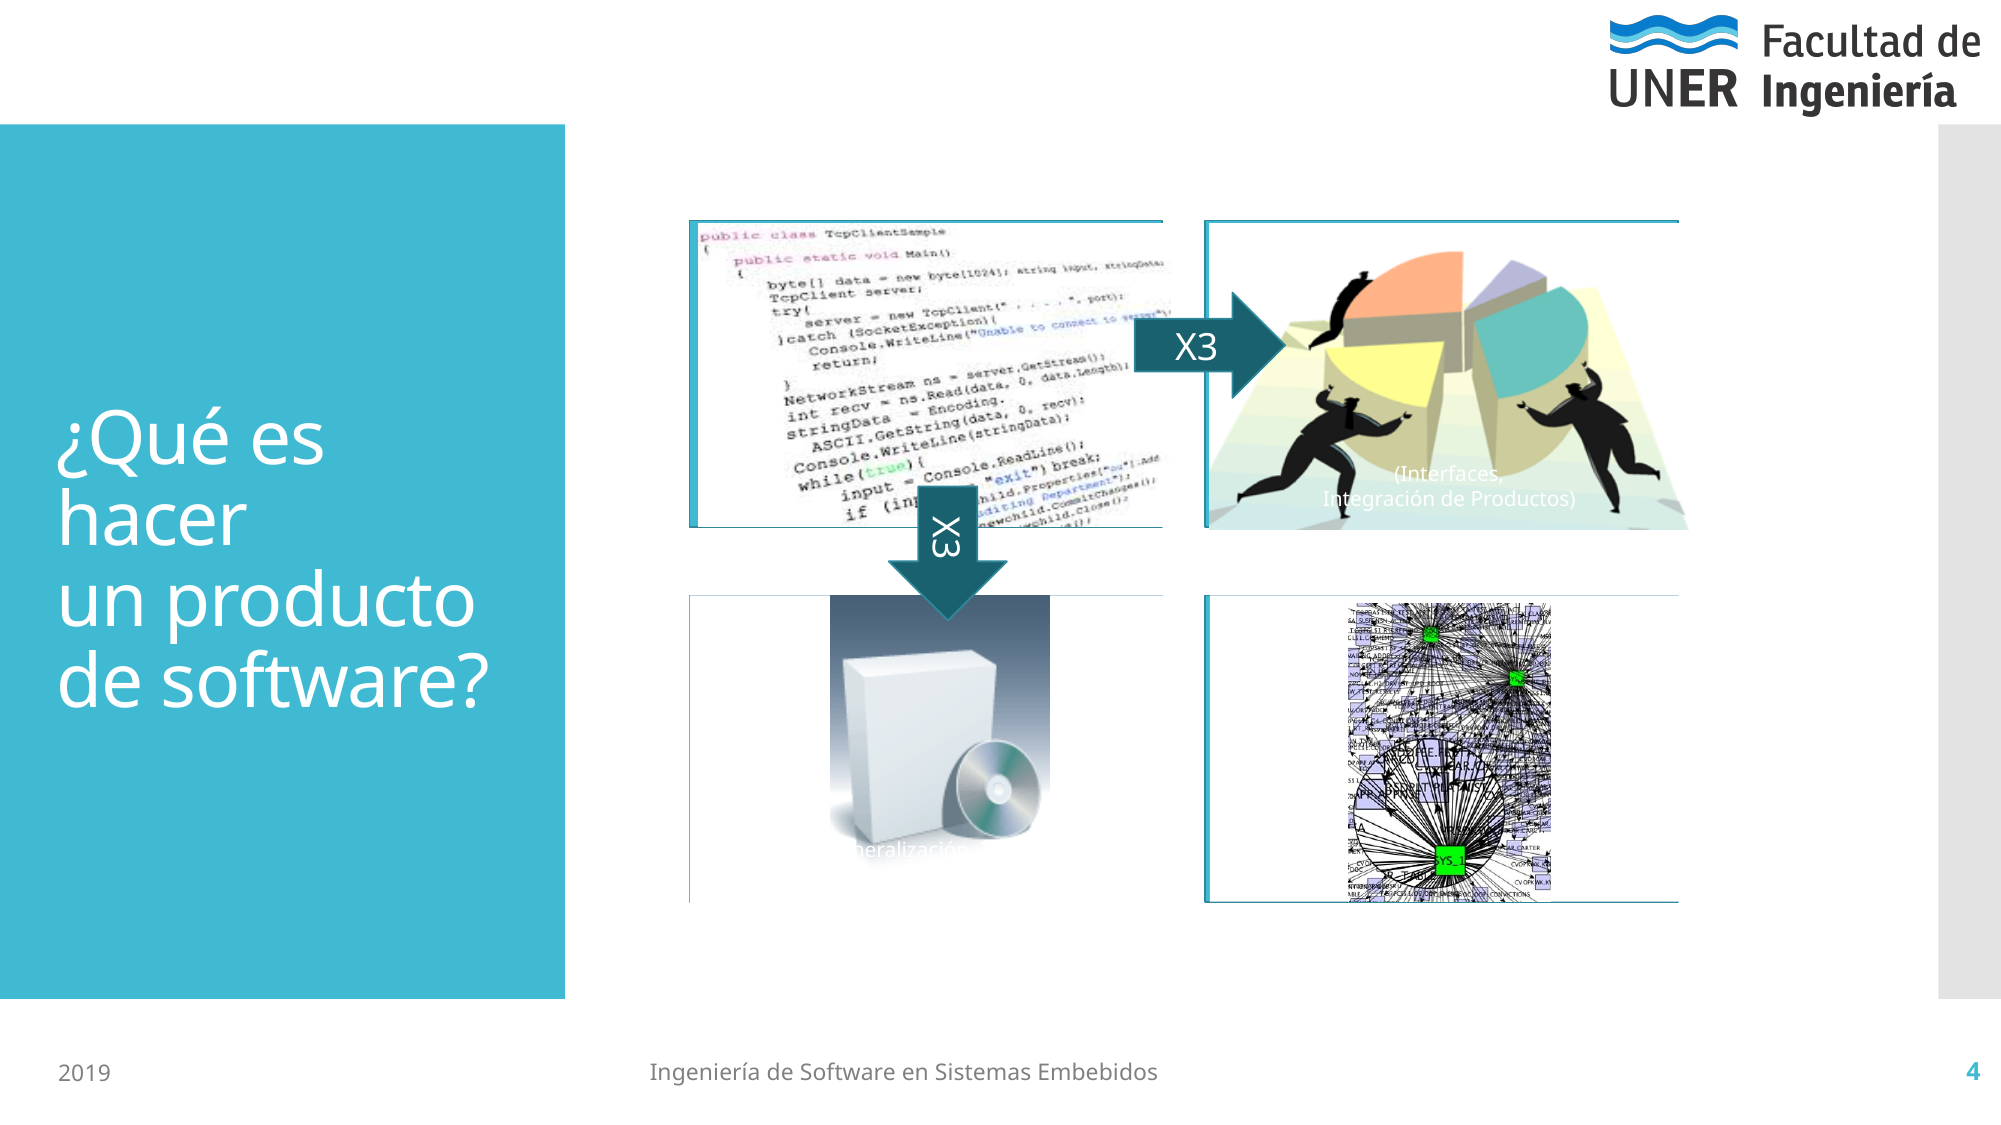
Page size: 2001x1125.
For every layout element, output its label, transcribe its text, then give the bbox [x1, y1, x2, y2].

picture [1209, 222, 1689, 530]
slide_number 4 [1744, 1042, 1996, 1103]
text_box Programa A [689, 220, 1163, 528]
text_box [689, 595, 1174, 915]
picture [698, 222, 1171, 527]
slide_number 2019 [43, 1042, 493, 1103]
text_box X3 [887, 527, 1008, 595]
text_box Sistema de Programación A [1204, 220, 1679, 317]
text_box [1209, 595, 1683, 902]
title ¿Qué es hacer un producto de software? [41, 184, 525, 940]
picture [1594, 0, 1996, 132]
text_box X3 [1171, 317, 1209, 373]
footer Ingeniería de Software en Sistemas Embebidos [634, 1042, 1605, 1103]
text_box Producto de Sistemas de Programación A [1204, 595, 1679, 903]
text_box Sistema de Programación A [1204, 373, 1209, 528]
